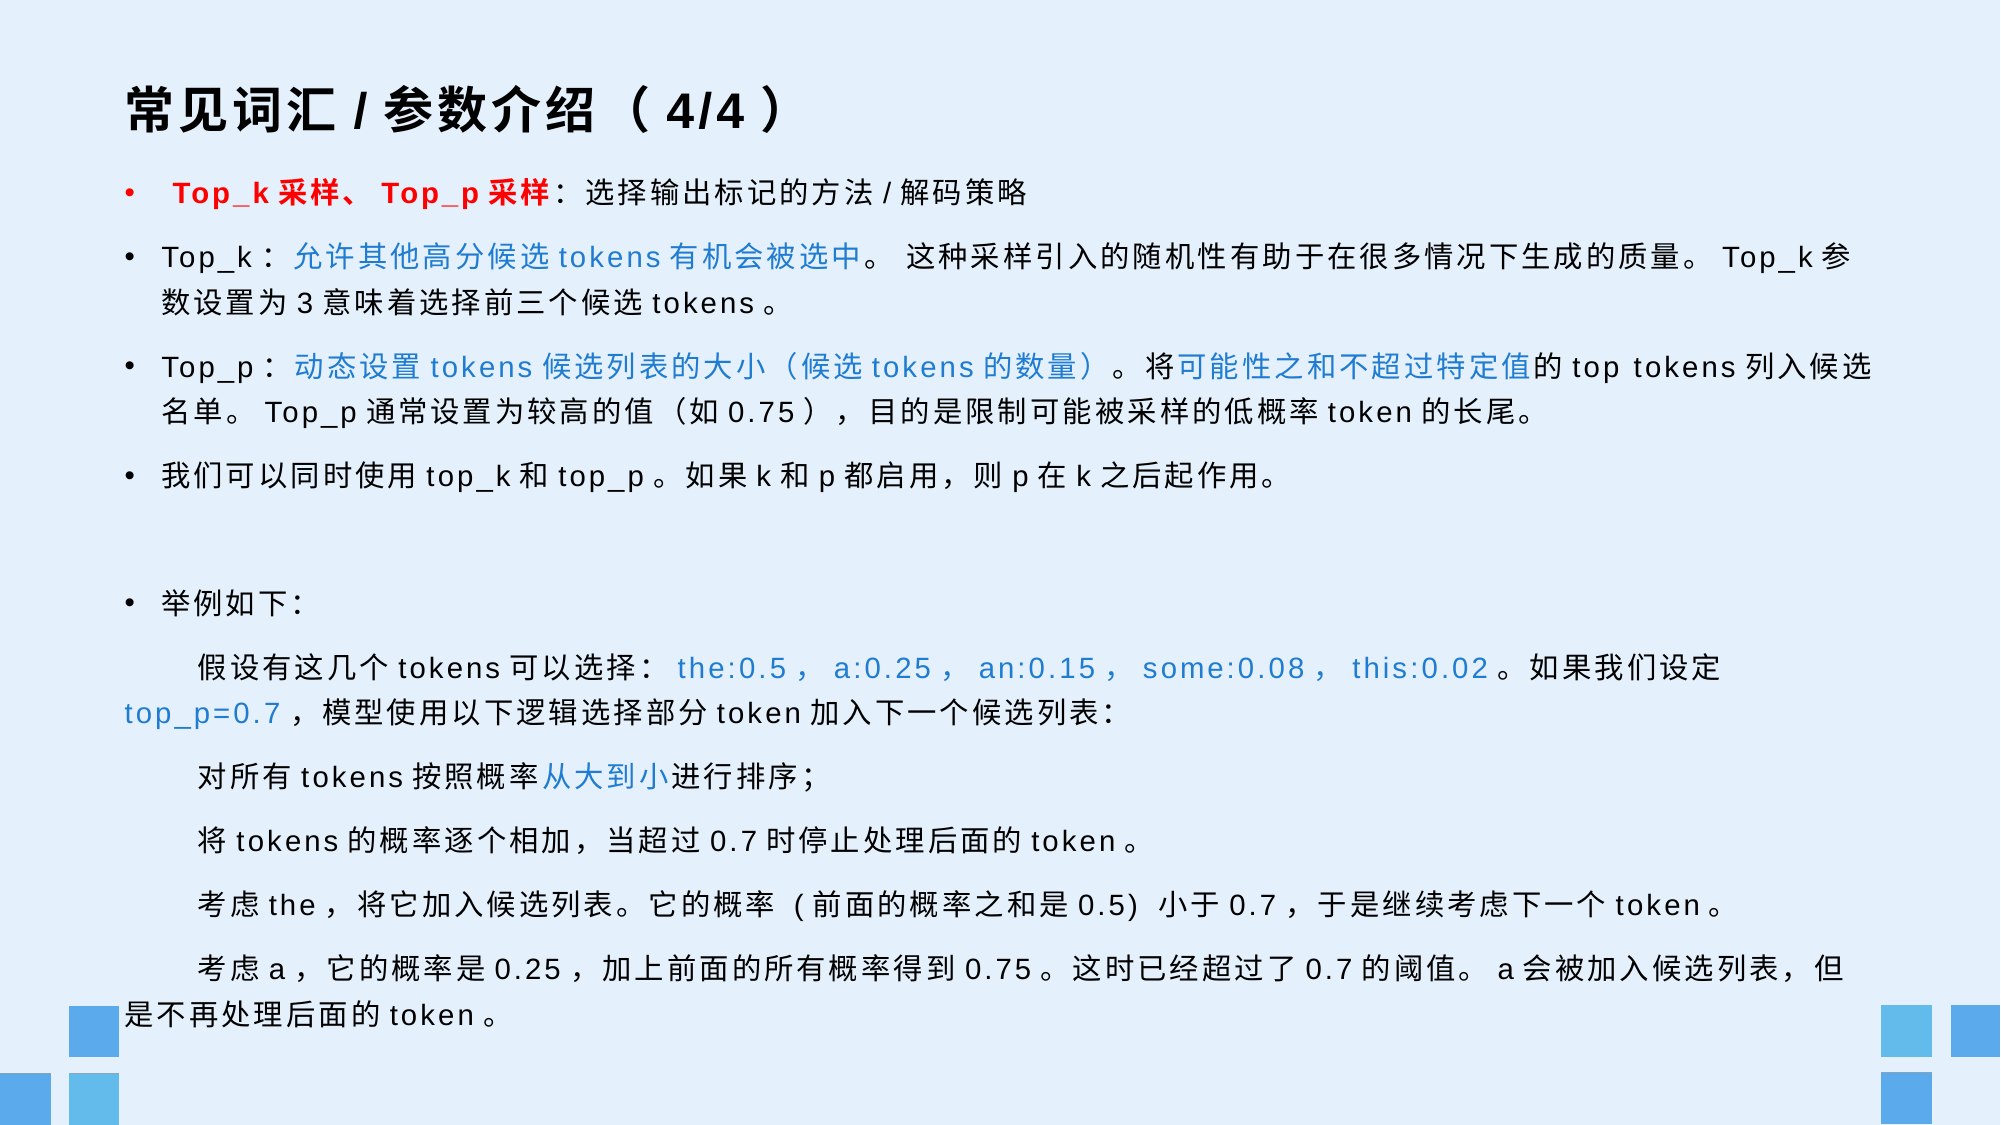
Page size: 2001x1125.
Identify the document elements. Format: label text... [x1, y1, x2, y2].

list Top_k采样、Top_p采样：选择输出标记的方法/解码策略 Top_k：允许其他高分候选tokens有机会被选中。 这种采样引入的随机性有助于在很多情况下生成的质量。Top_k参数设置为3意味着选择前三个候选tokens。 Top_p：动态设置tokens候选列表的大小（候选tokens的数量）。将可能性之和不超过特定值的top tokens列入候选名单。Top_p通常设置为较高的值（如0.75），目的是限制可能被采样的低概率token的长尾。 我们可以同时使用top_k和top_p。如果k和p都启用，则p在k之后起作用。 举例如下： 假设有这几个tokens可以选择：the:0.5，a:0.25，an:0.15，some:0.08，this:0.02。如果我们设定top_p=0.7，模型使用以下逻辑选择部分token加入下一个候选列表： 对所有tokens按照概率从大到小进行排序； 将tokens的概率逐个相加，当超过0.7时停止处理后面的token。 考虑the，将它加入候选列表。它的概率 (前面的概率之和是0.5) 小于0.7，于是继续考虑下一个token。 考虑a，它的概率是0.25，加上前面的所有概率得到0.75。这时已经超过了0.7的阈值。a会被加入候选列表，但是不再处理后面的token。 [109, 156, 1891, 1041]
picture [0, 1006, 119, 1125]
title 常见词汇/参数介绍（4/4） [109, 72, 1891, 146]
picture [1881, 1005, 2000, 1124]
